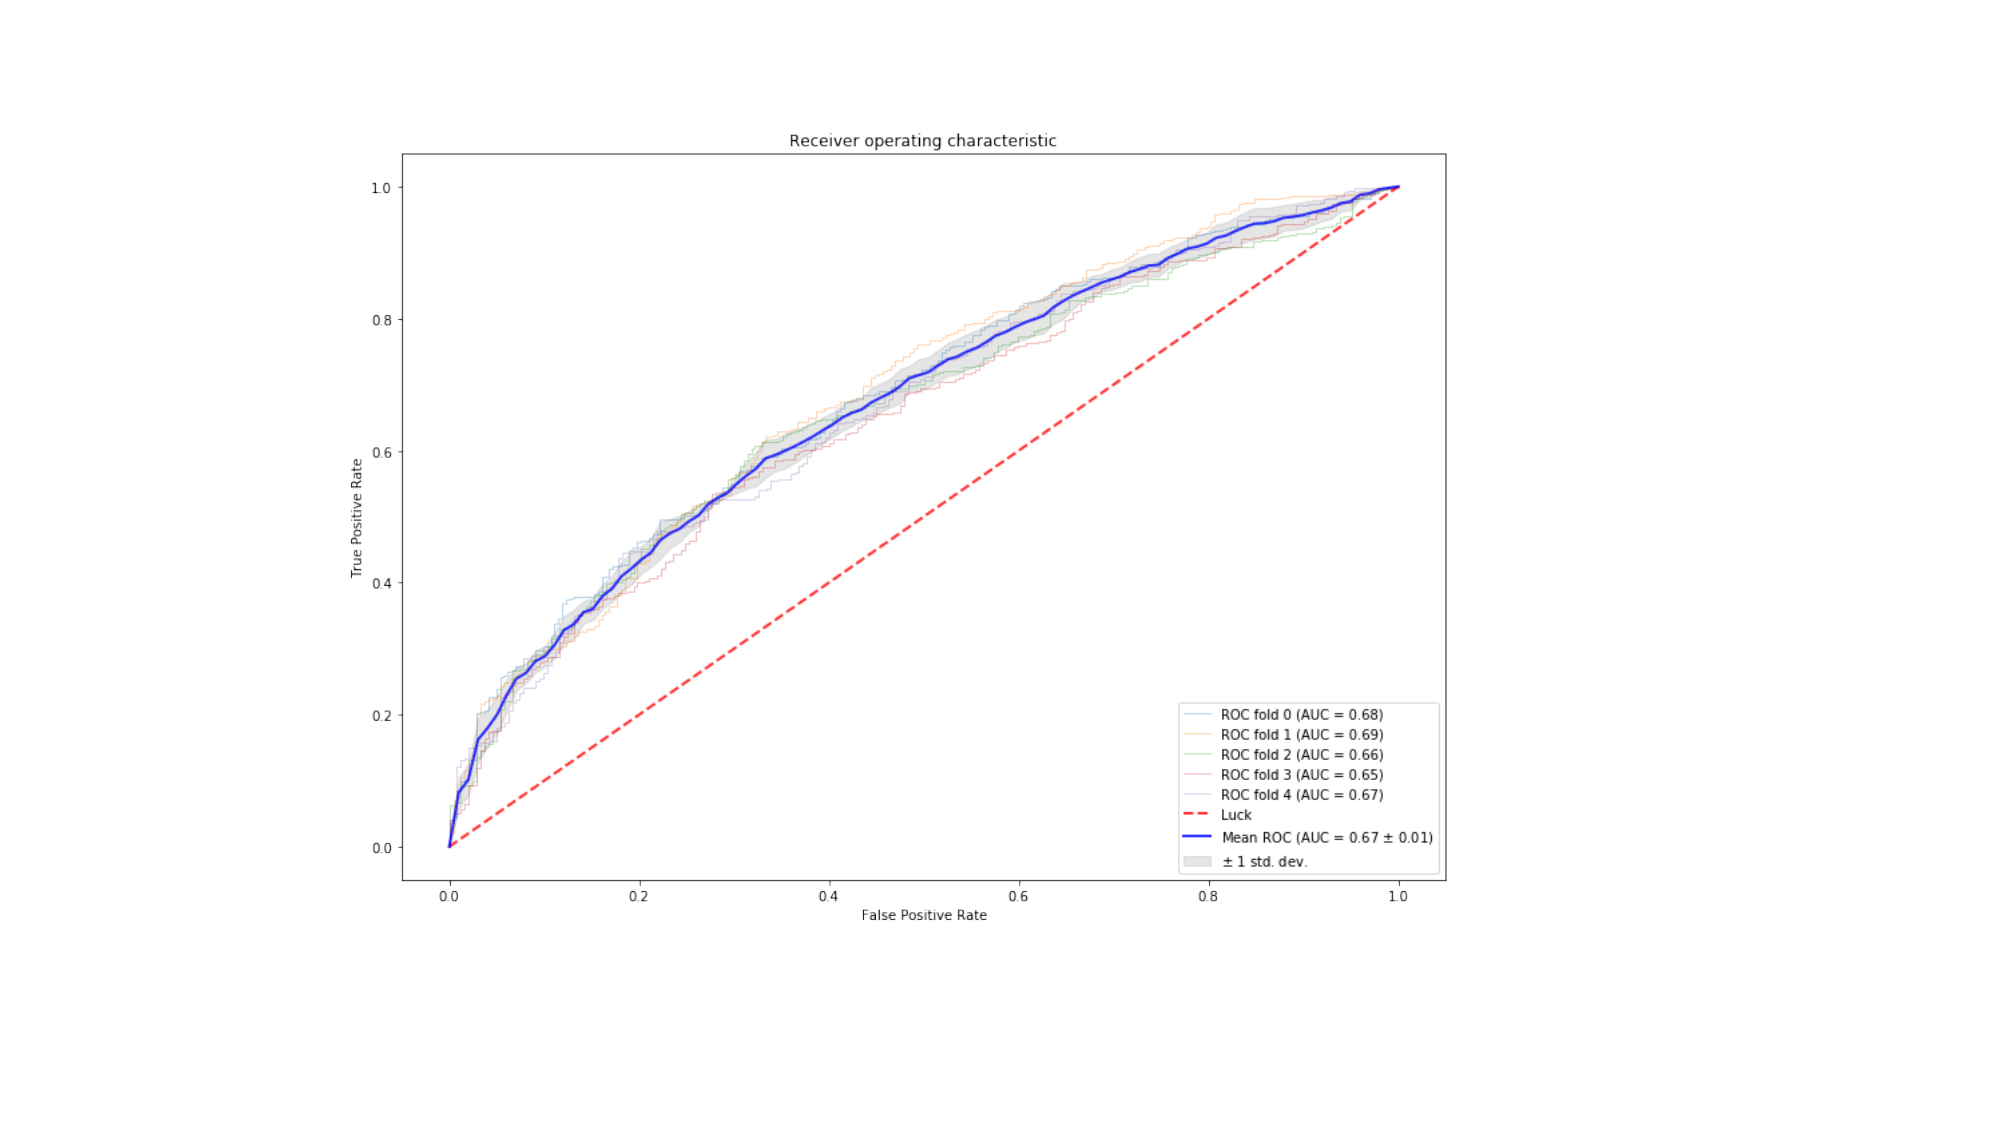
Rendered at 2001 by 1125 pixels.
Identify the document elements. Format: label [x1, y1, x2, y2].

picture [343, 124, 1455, 932]
